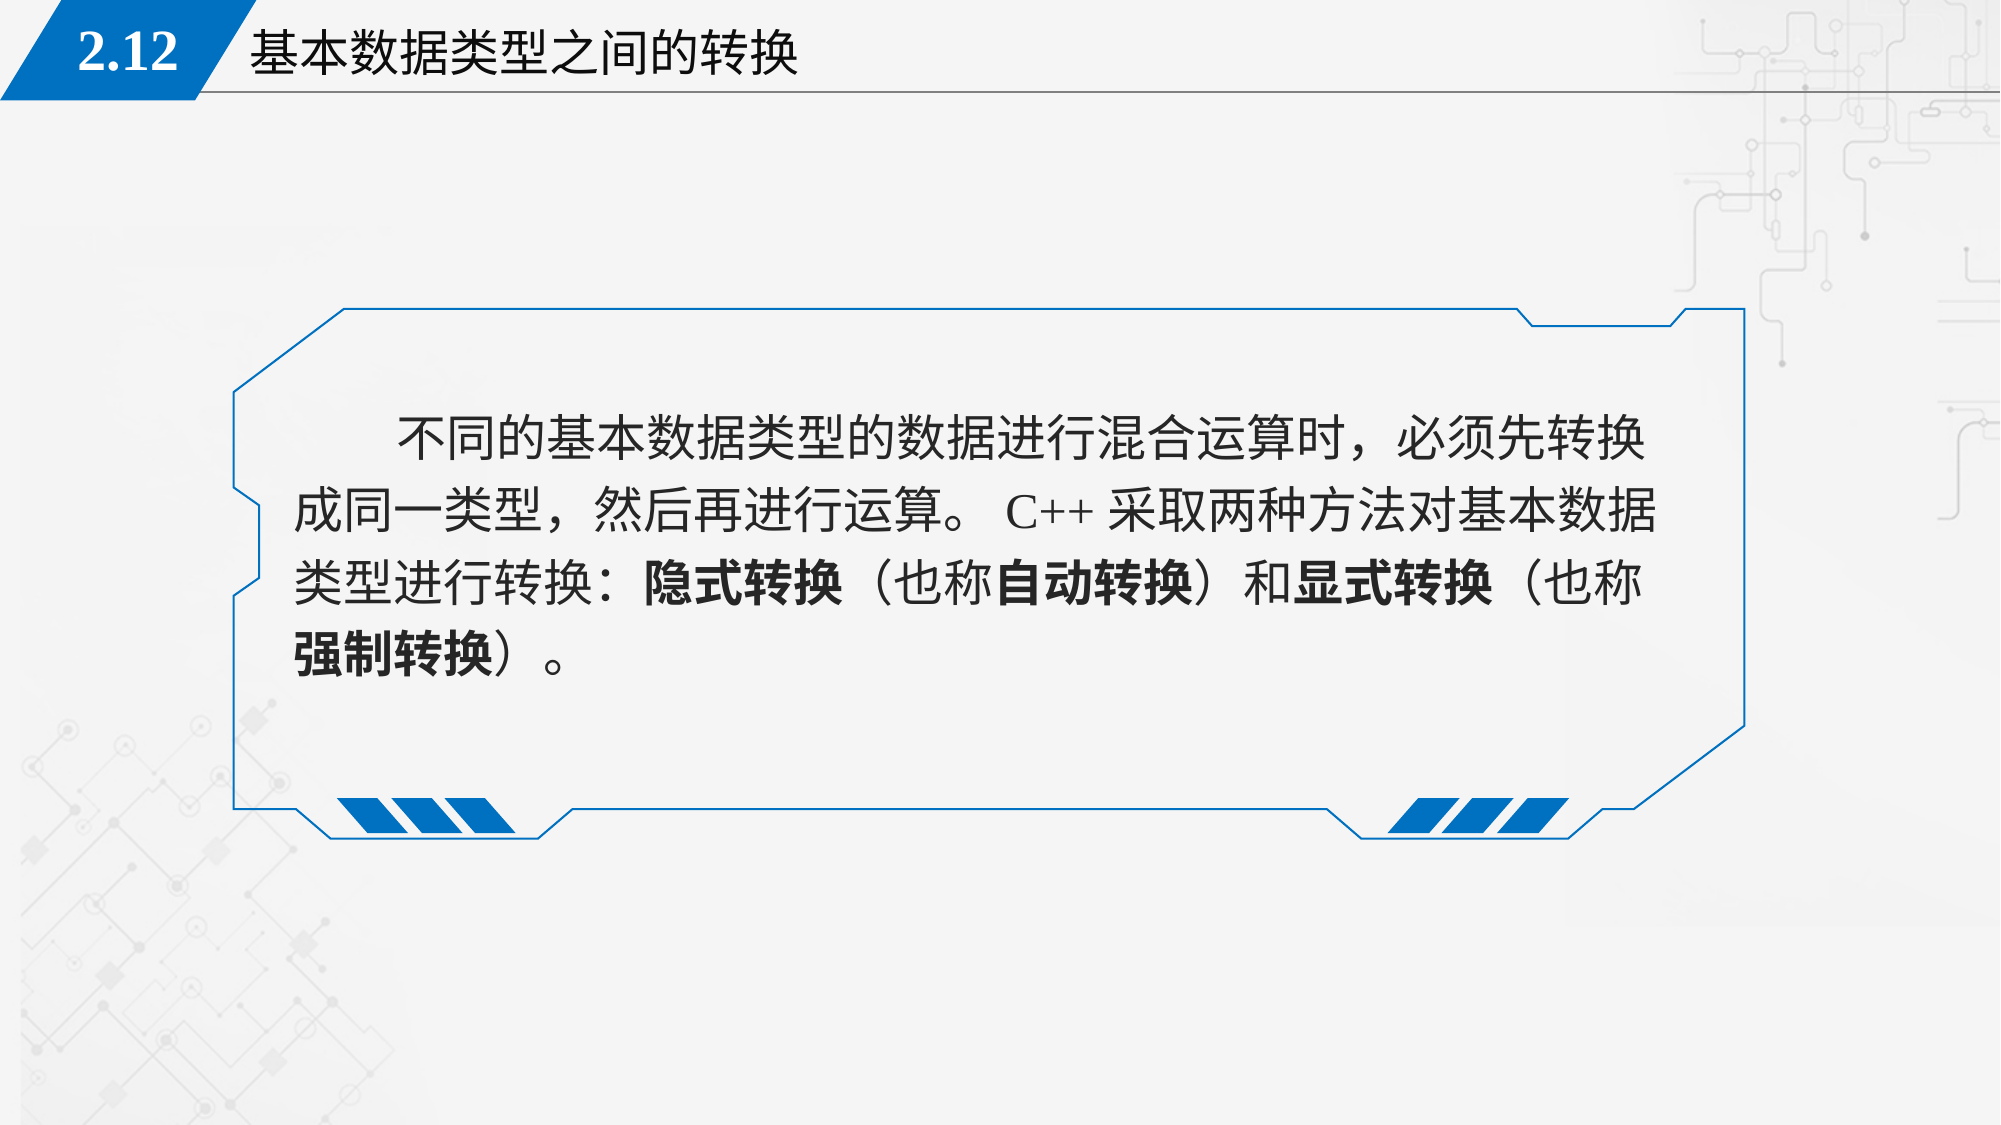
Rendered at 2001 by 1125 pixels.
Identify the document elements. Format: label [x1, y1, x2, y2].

picture [0, 0, 2001, 1125]
text_box [233, 308, 1745, 839]
picture [0, 0, 60, 98]
